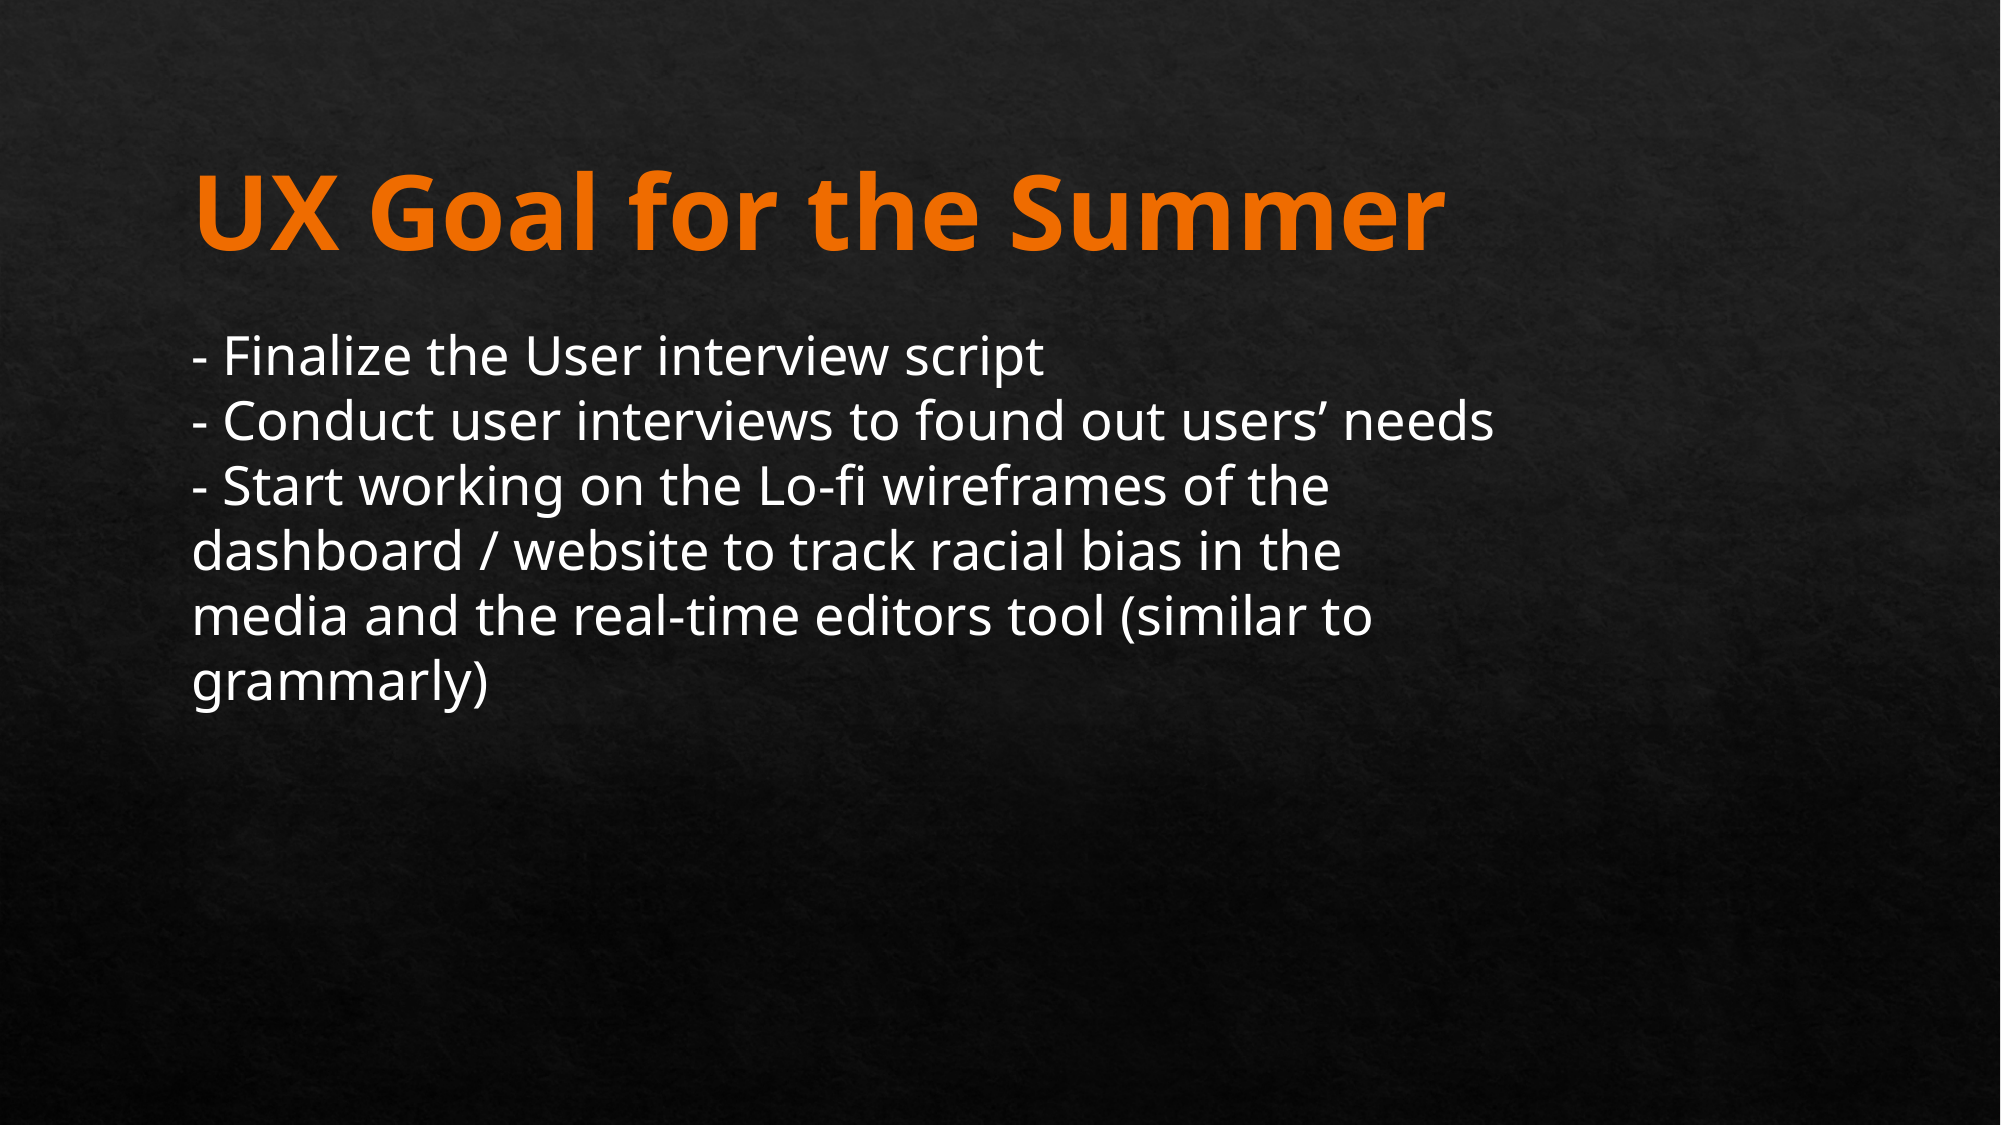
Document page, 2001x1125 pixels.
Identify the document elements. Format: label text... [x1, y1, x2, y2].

text_box UX Goal for the Summer - Finalize the User interview script - Conduct user interviews to found out users’ needs - Start working on the Lo-fi wireframes of the dashboard / website to track racial bias in the media and the real-time editors tool (similar to grammarly) [176, 139, 1530, 814]
picture [0, 0, 2001, 1125]
